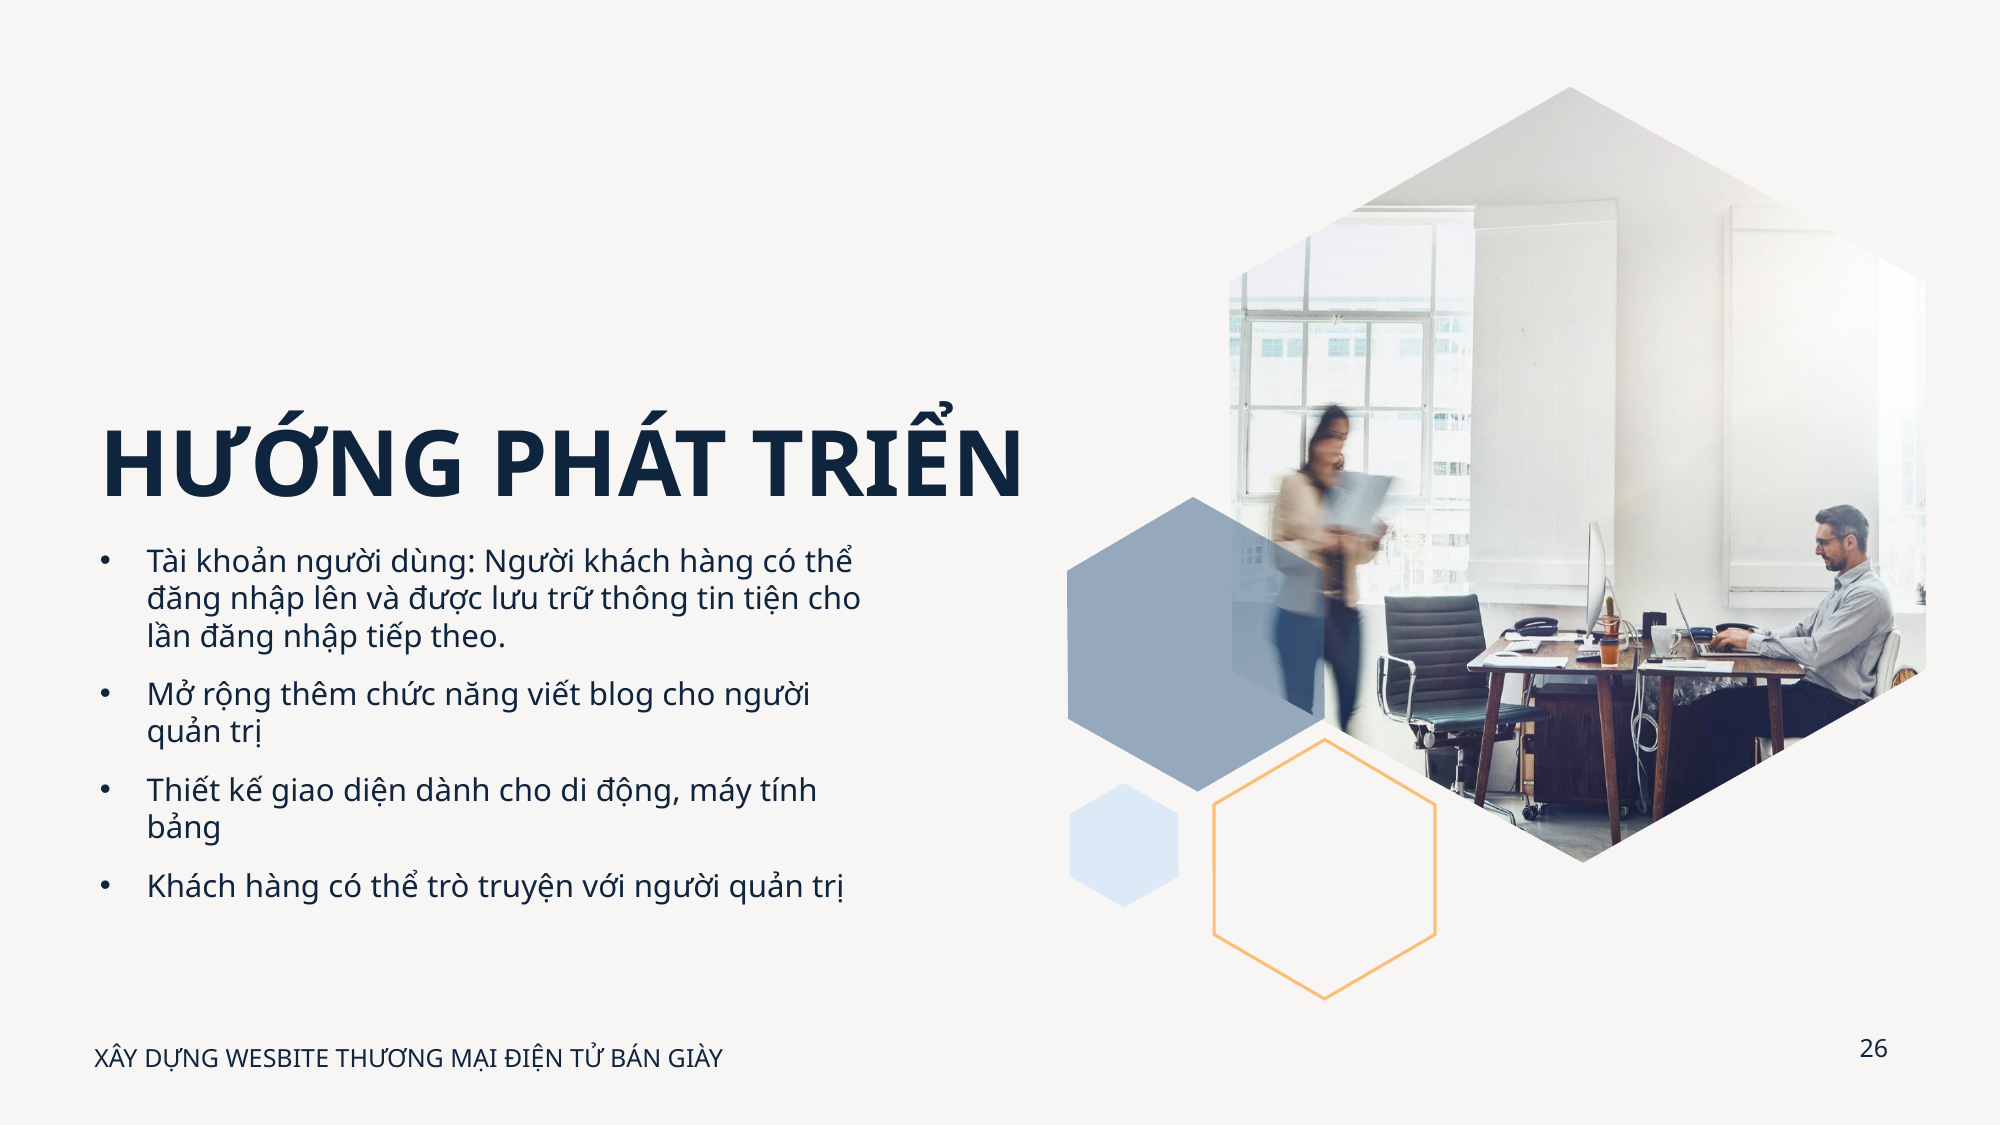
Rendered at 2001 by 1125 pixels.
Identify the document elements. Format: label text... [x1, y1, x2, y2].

list Tài khoản người dùng: Người khách hàng có thể đăng nhập lên và được lưu trữ thông tin tiện cho lần đăng nhập tiếp theo. Mở rộng thêm chức năng viết blog cho người quản trị Thiết kế giao diện dành cho di động, máy tính bảng Khách hàng có thể trò truyện với người quản trị [84, 533, 899, 863]
title HƯỚNG PHÁT TRIỂN [84, 409, 1229, 628]
picture [1066, 86, 1927, 863]
text_box XÂY DỰNG WESBITE THƯƠNG MẠI ĐIỆN TỬ BÁN GIÀY [79, 1019, 755, 1080]
slide_number 26 [1836, 1020, 1912, 1080]
